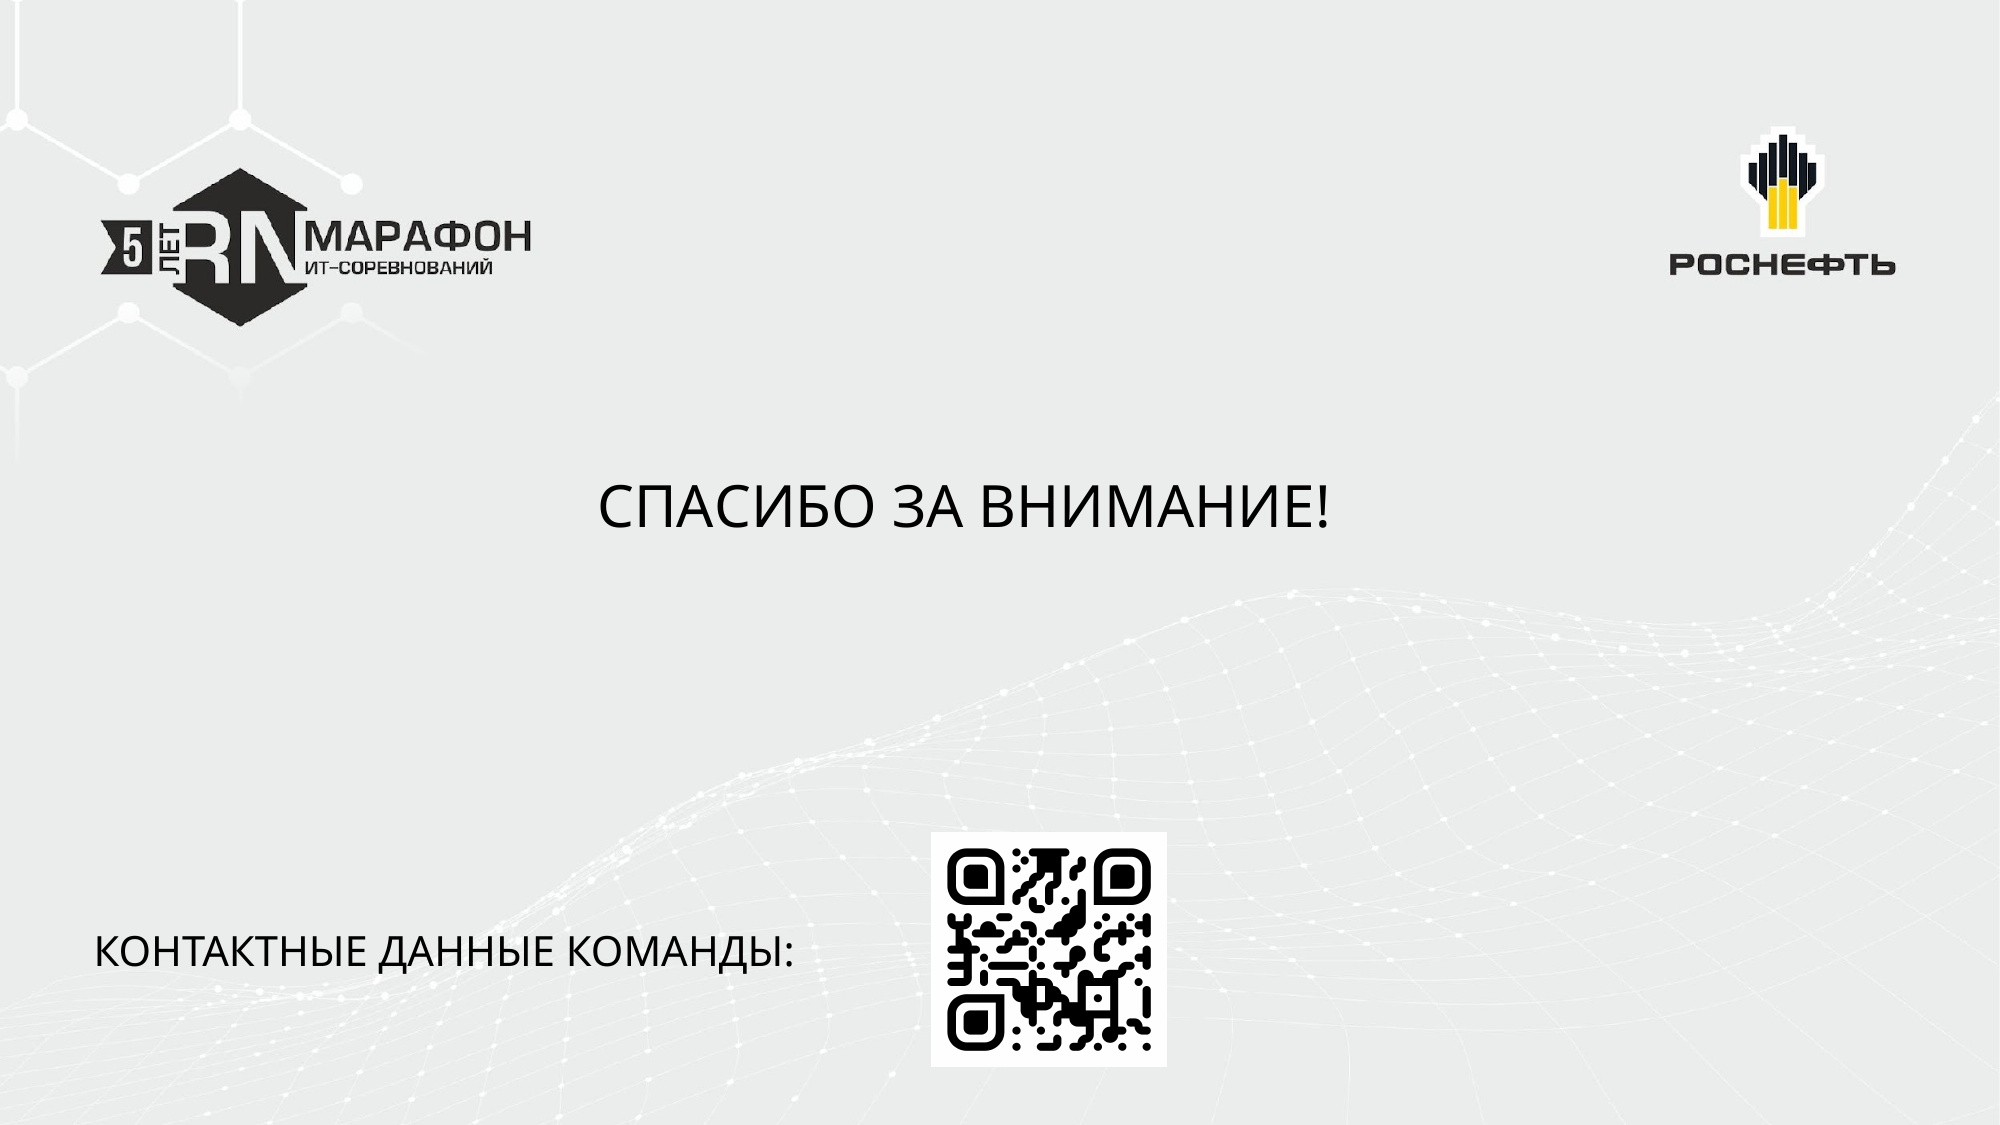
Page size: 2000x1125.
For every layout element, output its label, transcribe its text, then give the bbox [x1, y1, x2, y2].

picture [0, 0, 2000, 1125]
text_box КОНТАКТНЫЕ ДАННЫЕ КОМАНДЫ: [78, 916, 823, 982]
text_box СПАСИБО ЗА ВНИМАНИЕ! [550, 461, 1378, 547]
